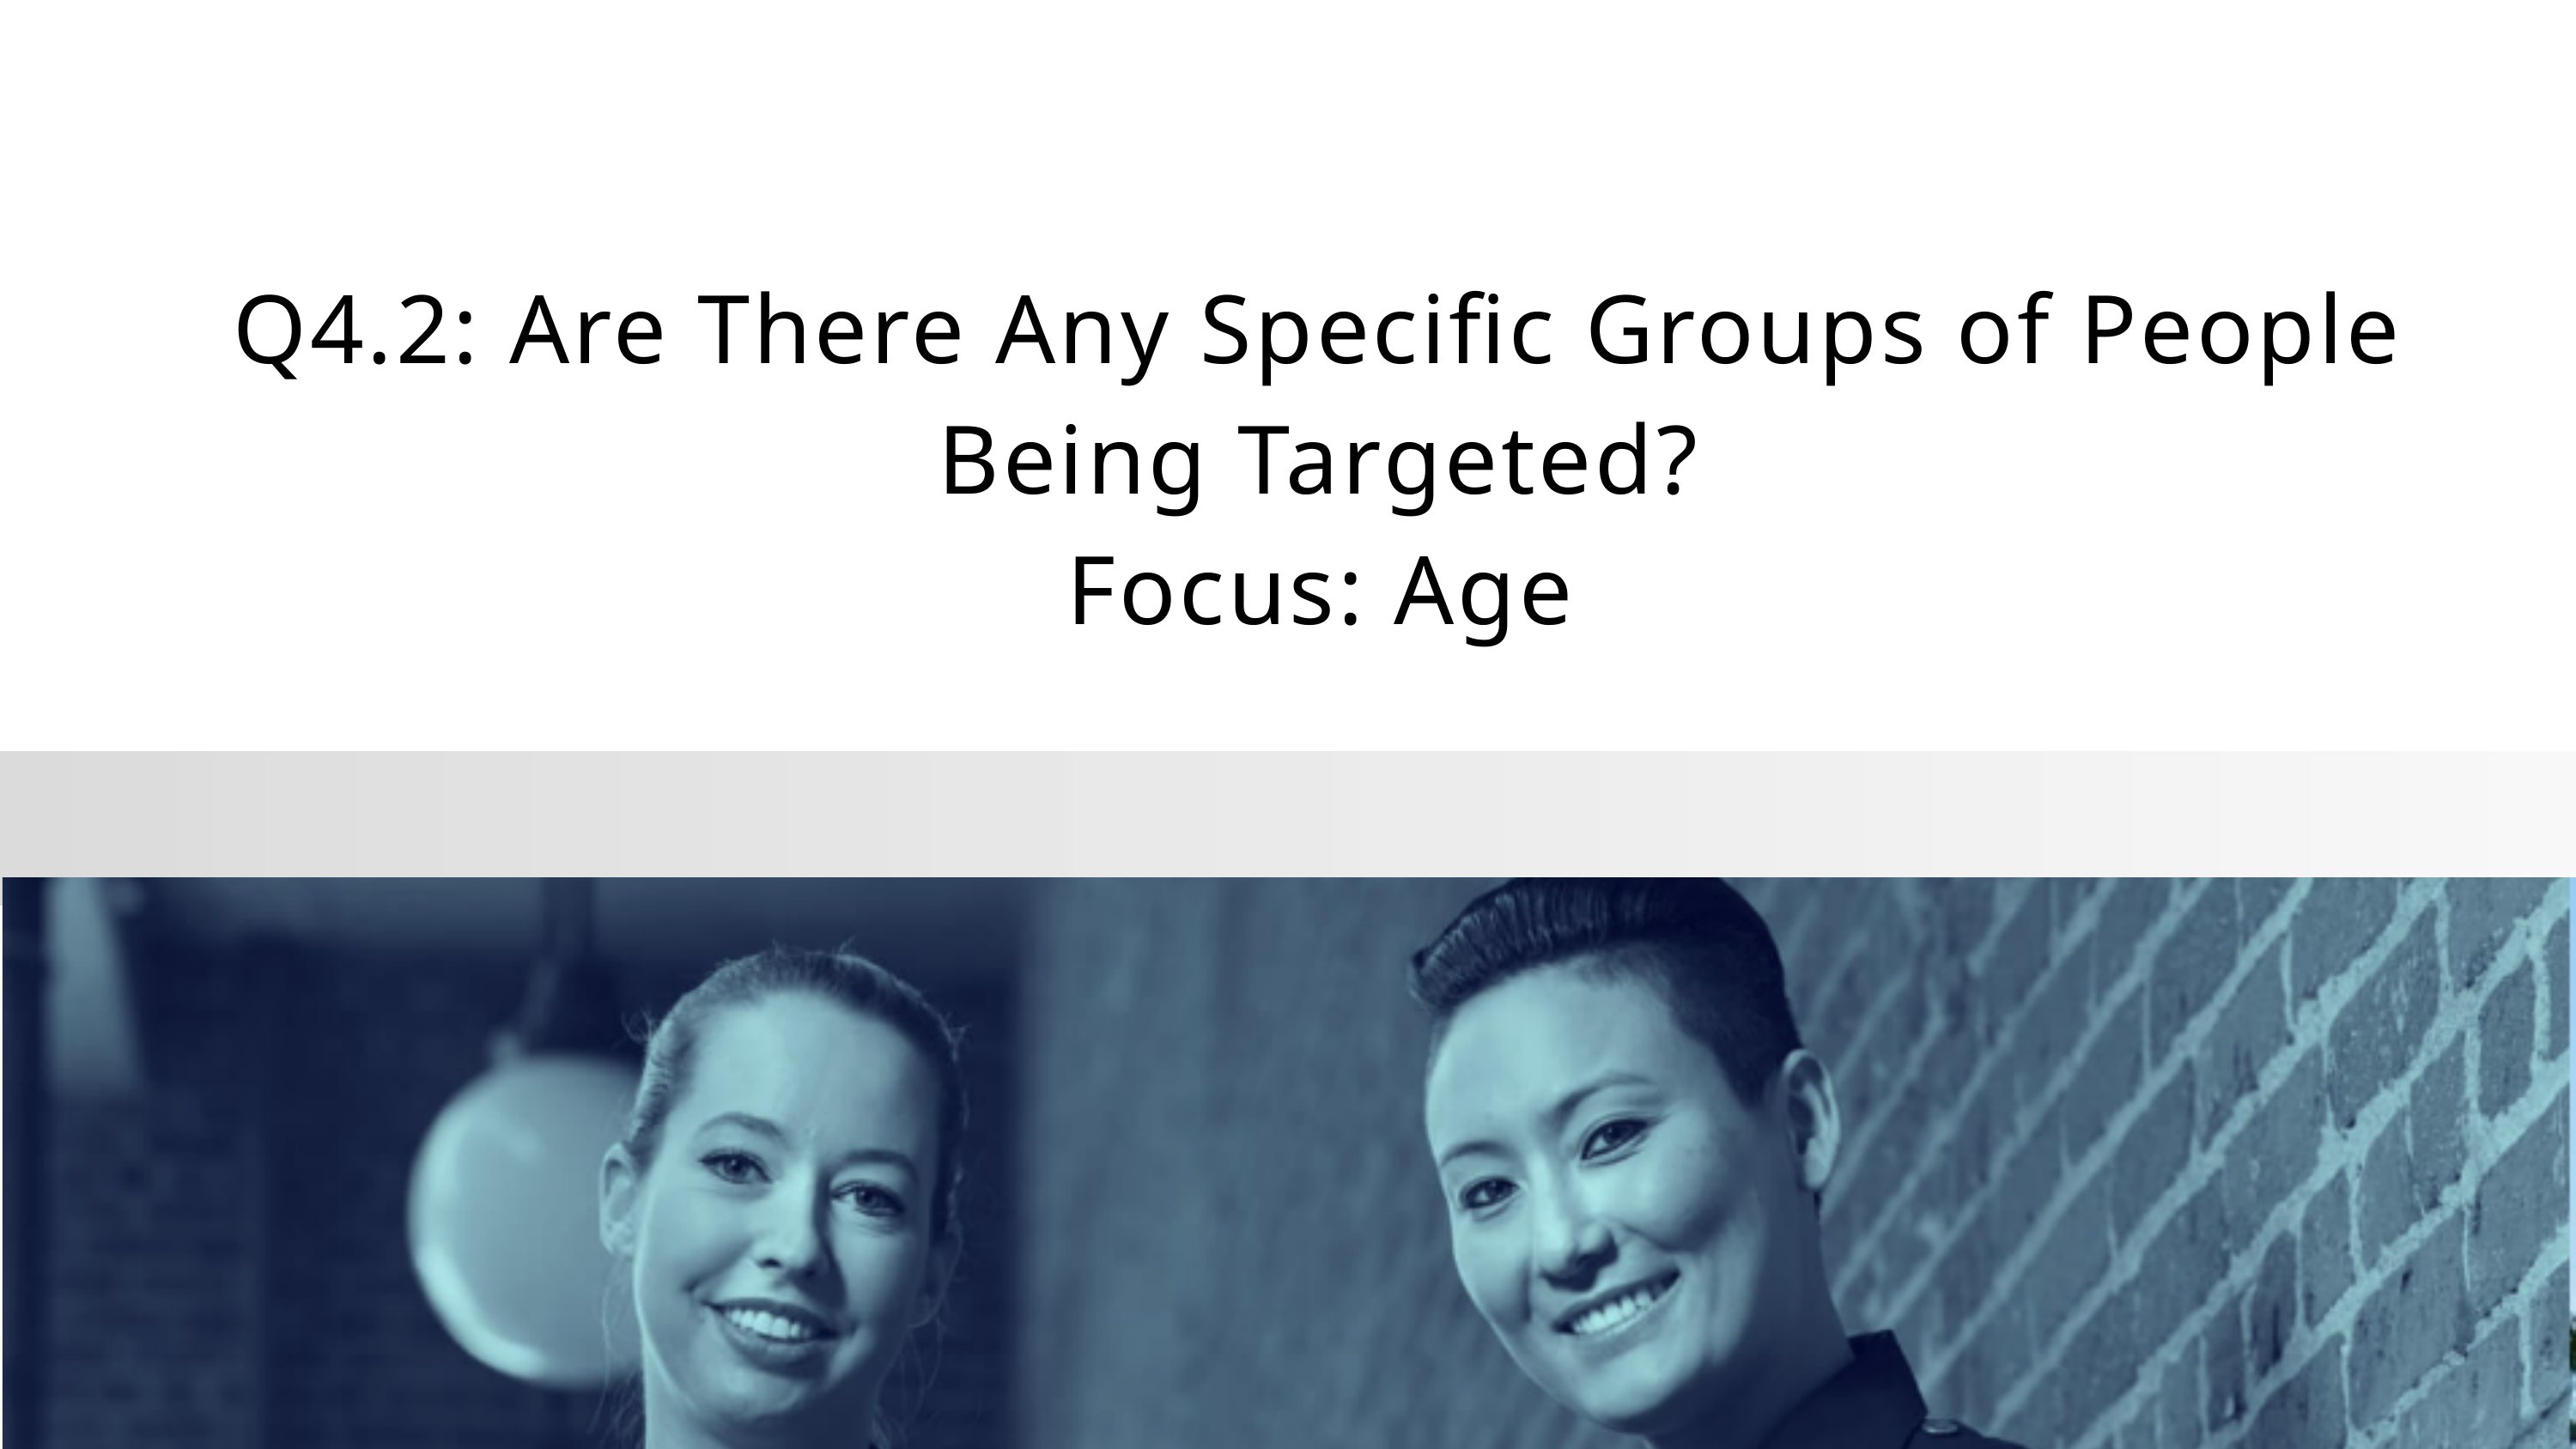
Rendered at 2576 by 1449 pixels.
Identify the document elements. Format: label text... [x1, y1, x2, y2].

text_box [2, 877, 1211, 1449]
text_box Q4.2: Are There Any Specific Groups of People Being Targeted? Focus: Age [131, 252, 1211, 644]
text_box [1365, 877, 2576, 1449]
text_box Q4.2: Are There Any Specific Groups of People Being Targeted? Focus: Age [1365, 252, 2445, 644]
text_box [1211, 0, 1365, 1449]
